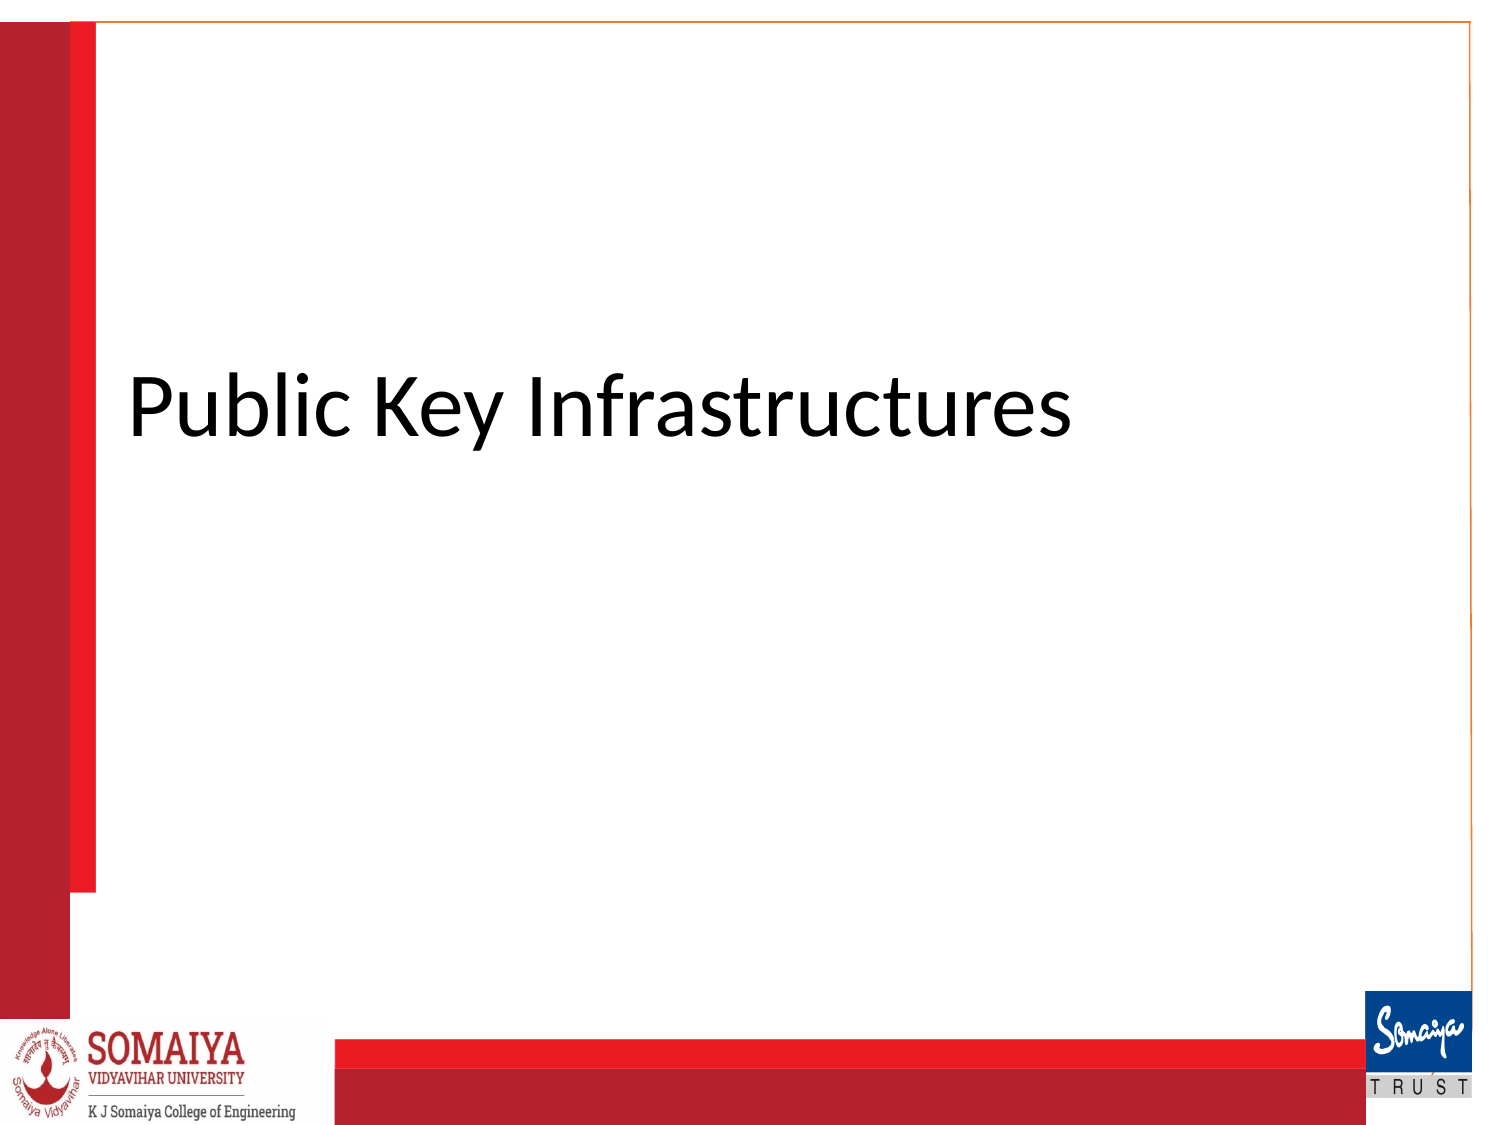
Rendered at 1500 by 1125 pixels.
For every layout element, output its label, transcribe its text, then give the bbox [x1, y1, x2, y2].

picture [335, 1040, 1365, 1125]
picture [1365, 991, 1472, 1098]
title Public Key Infrastructures [112, 349, 1388, 591]
picture [0, 22, 327, 1125]
